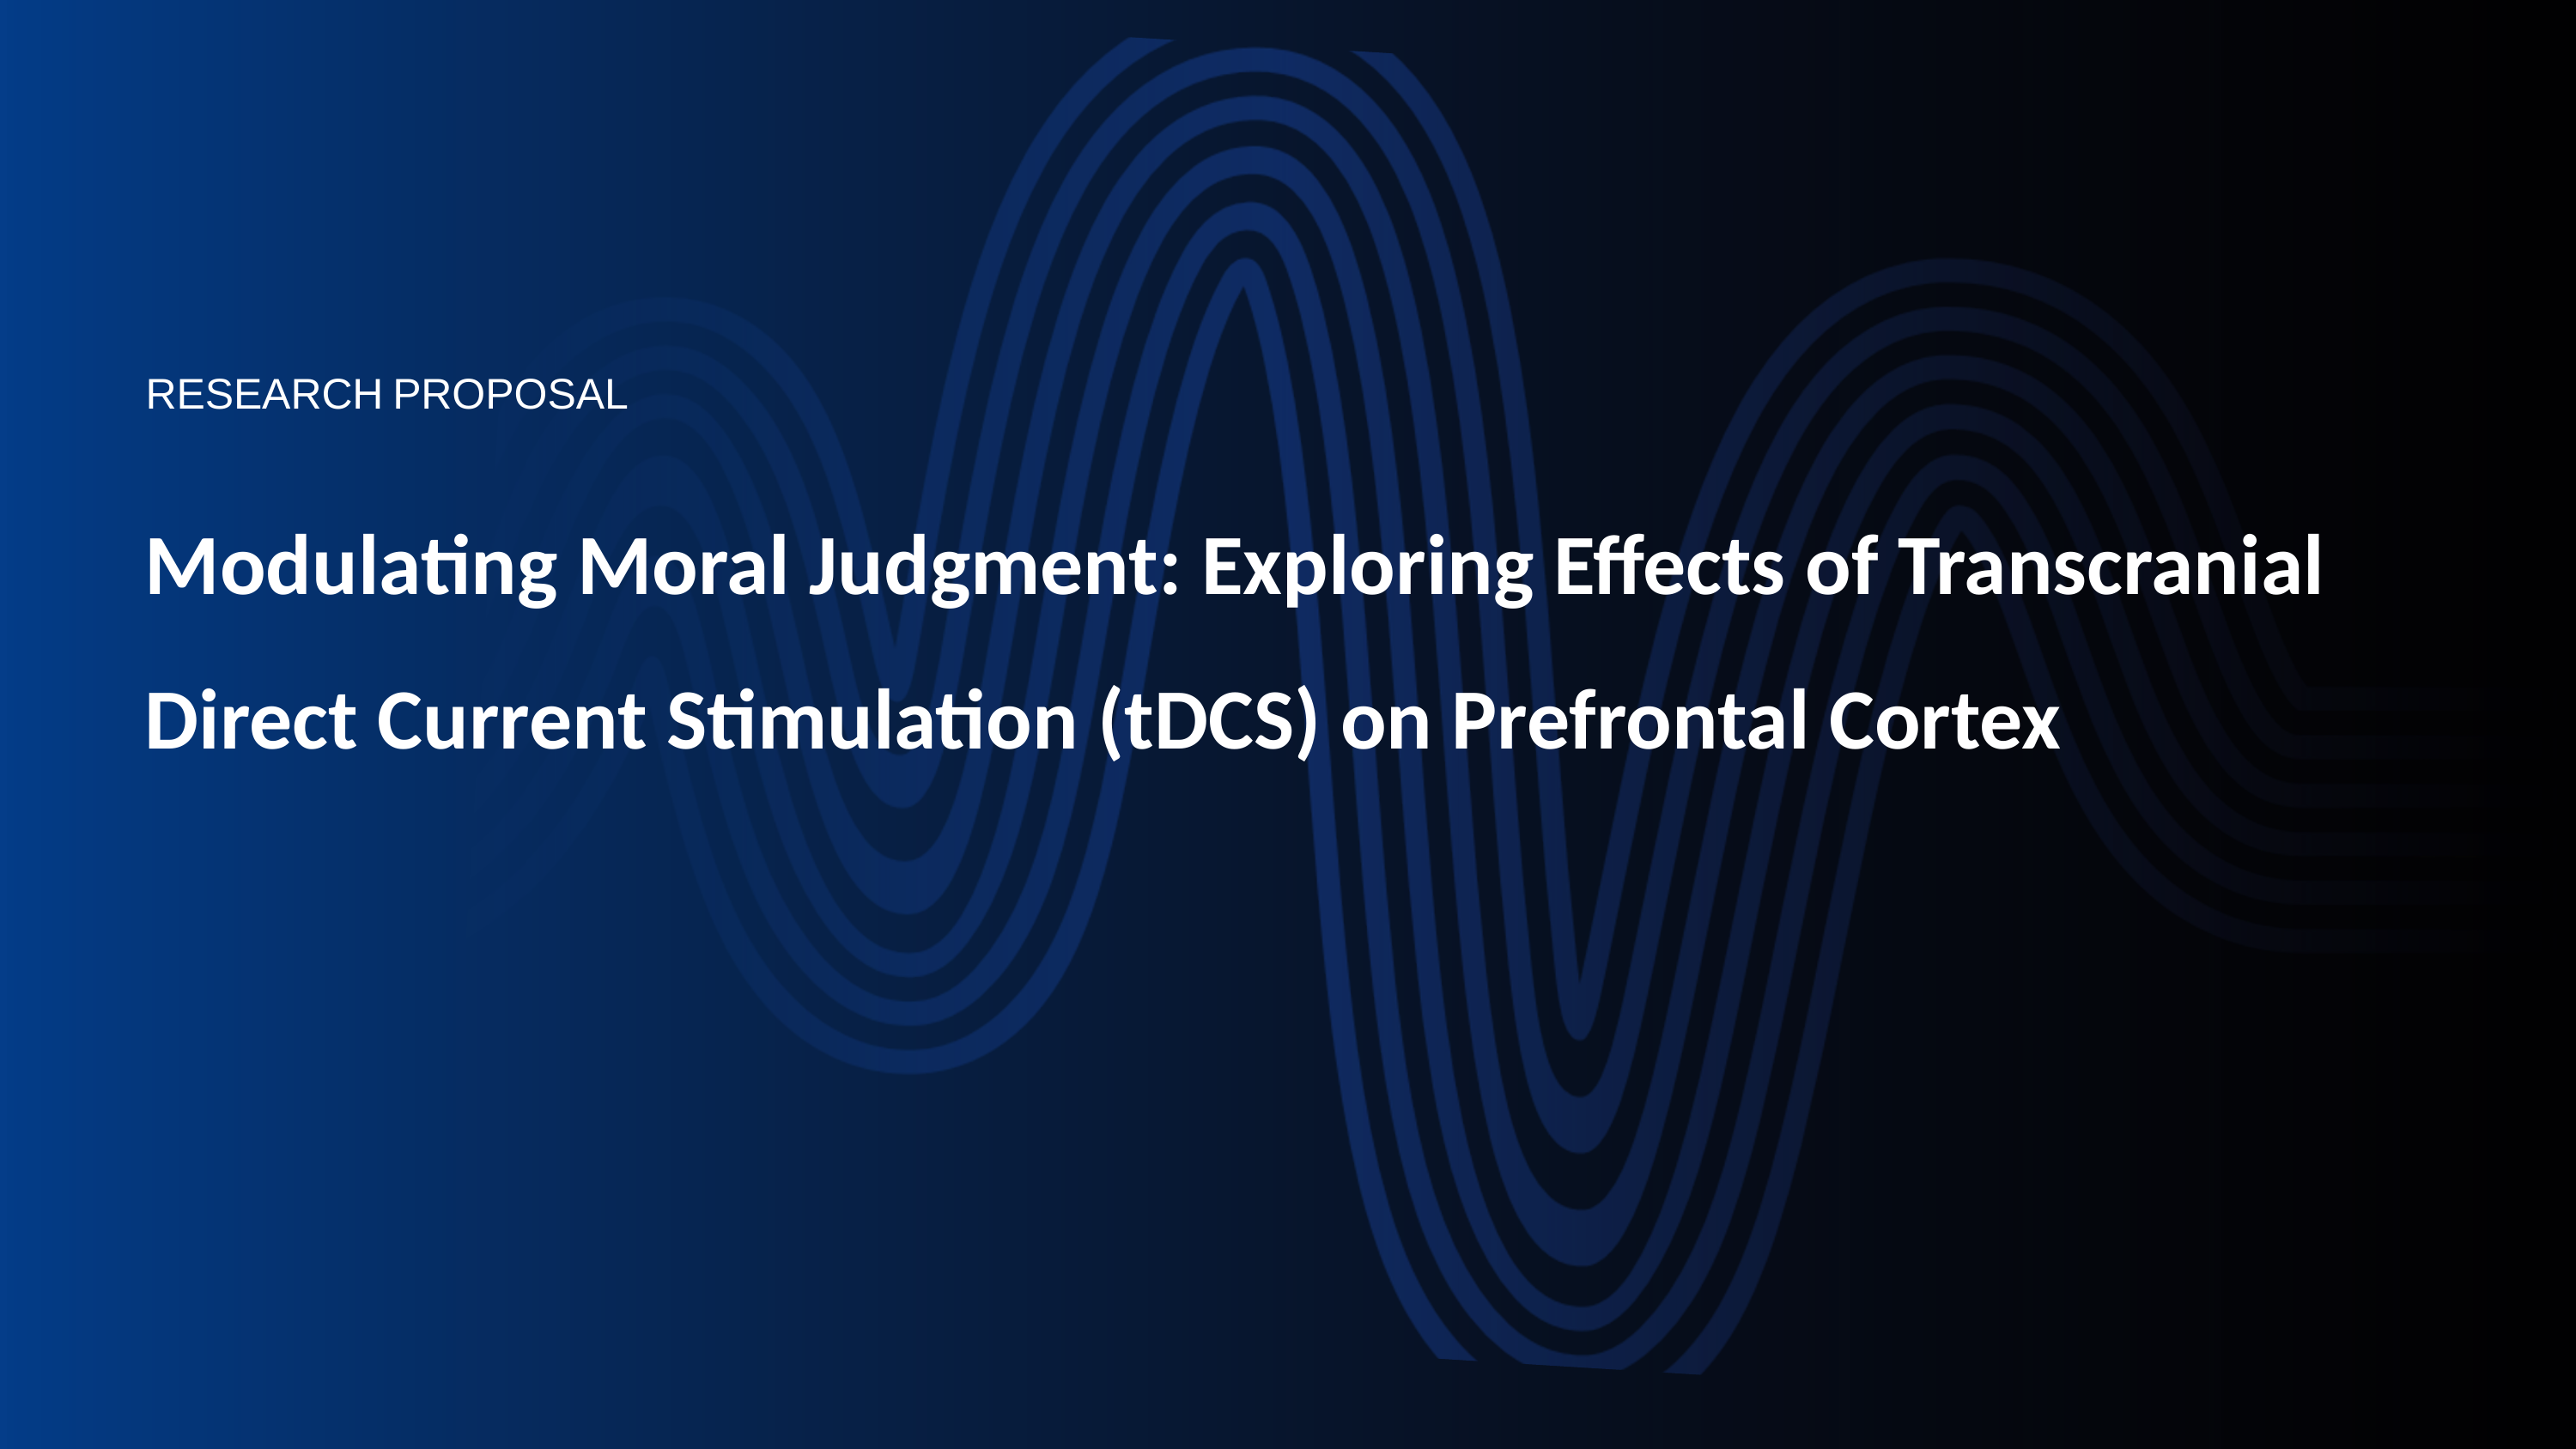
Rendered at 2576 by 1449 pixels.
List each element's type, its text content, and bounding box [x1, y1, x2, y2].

text_box [0, 0, 2576, 1449]
text_box RESEARCH PROPOSAL [132, 359, 853, 424]
text_box Modulating Moral Judgment: Exploring Effects of Transcranial Direct Current Stimulation (tDCS) on Prefrontal Cortex [144, 457, 2486, 767]
